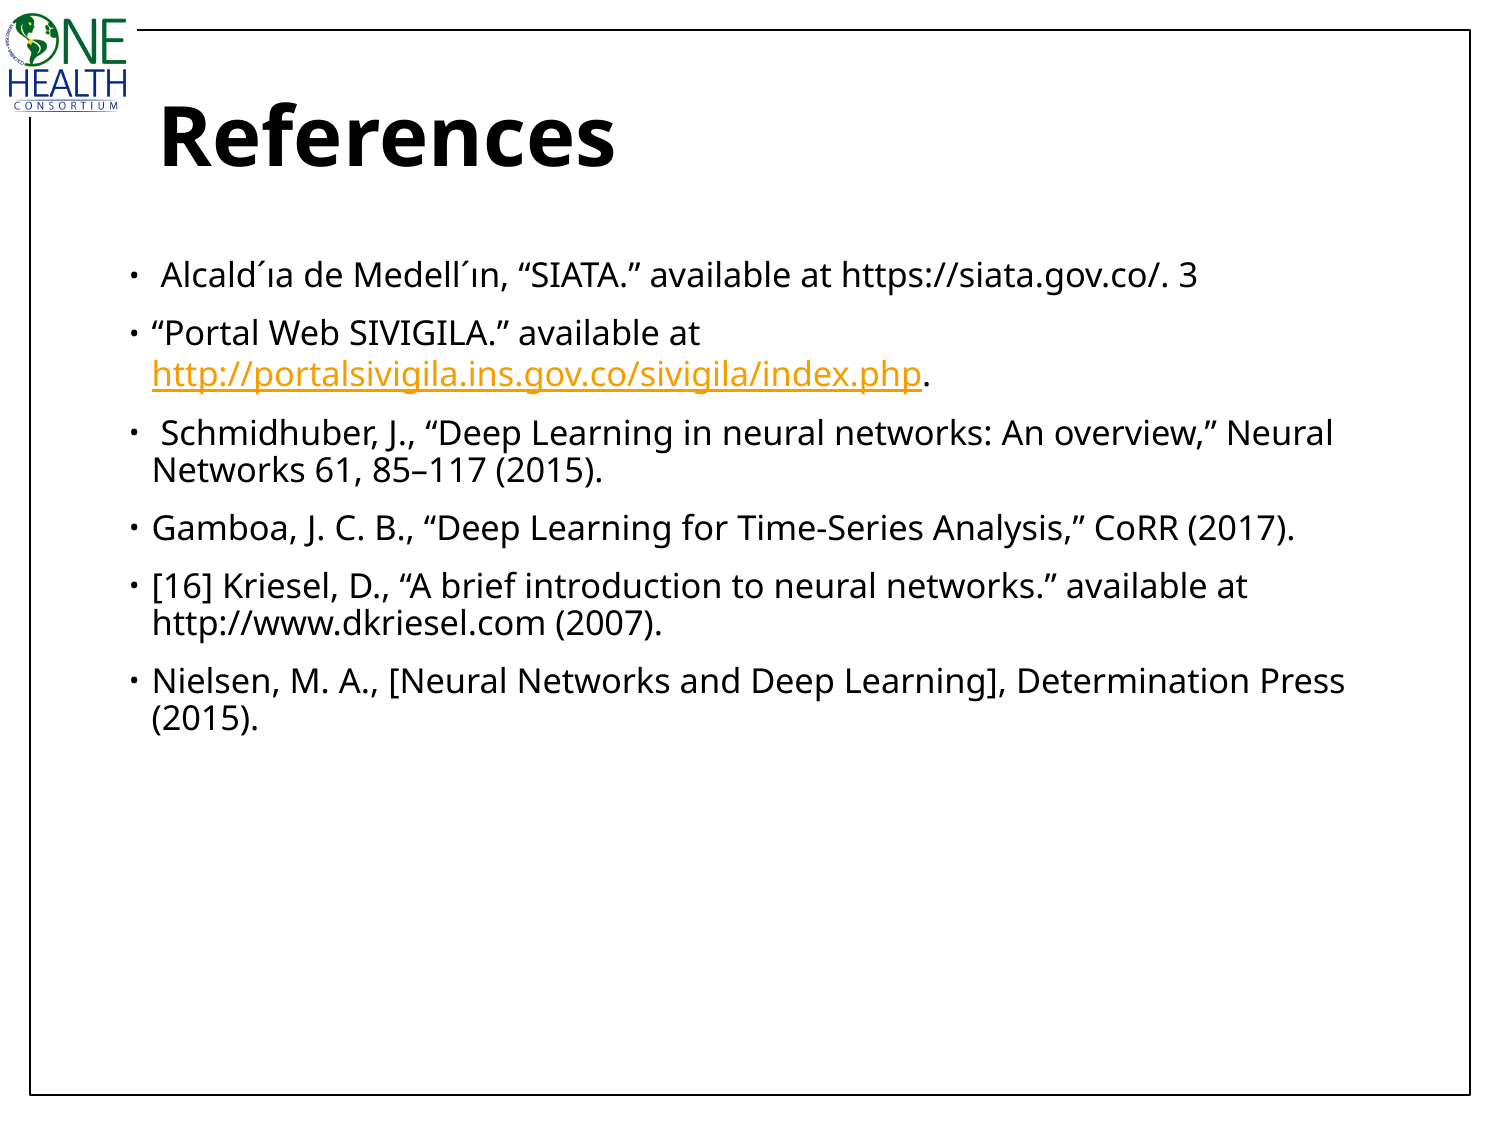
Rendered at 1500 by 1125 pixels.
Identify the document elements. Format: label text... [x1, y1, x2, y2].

list Alcald´ıa de Medell´ın, “SIATA.” available at https://siata.gov.co/. 3 “Portal Web SIVIGILA.” available at http://portalsivigila.ins.gov.co/sivigila/index.php. Schmidhuber, J., “Deep Learning in neural networks: An overview,” Neural Networks 61, 85–117 (2015). Gamboa, J. C. B., “Deep Learning for Time-Series Analysis,” CoRR (2017). [16] Kriesel, D., “A brief introduction to neural networks.” available at http://www.dkriesel.com (2007). Nielsen, M. A., [Neural Networks and Deep Learning], Determination Press (2015). [108, 250, 1390, 952]
title References [142, 28, 1358, 250]
picture [0, 5, 137, 118]
